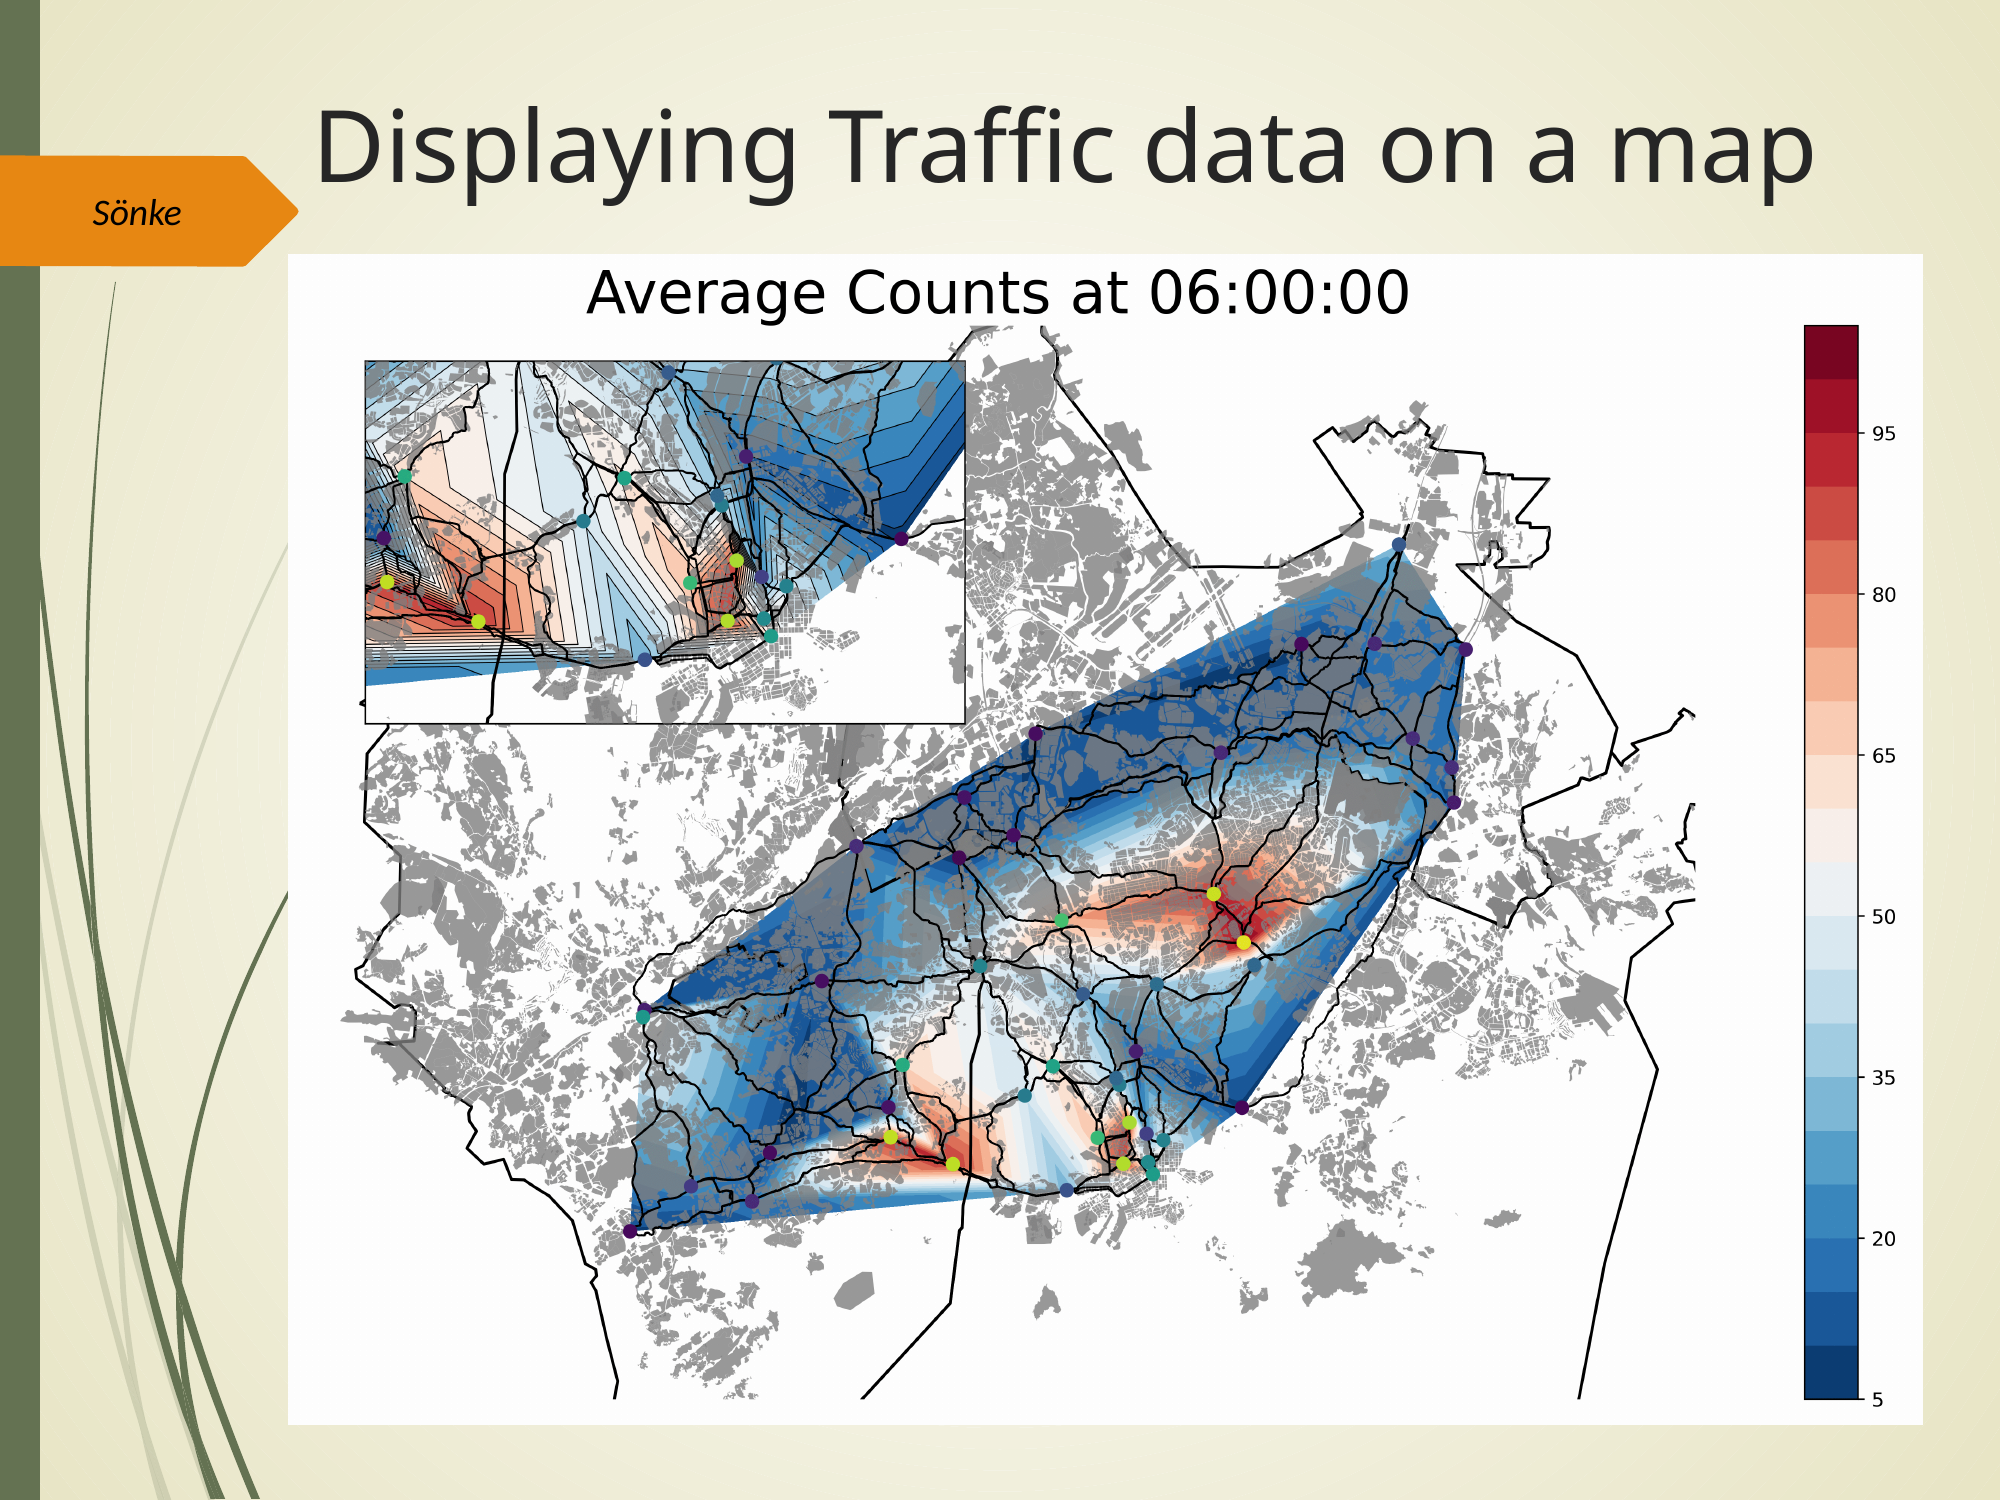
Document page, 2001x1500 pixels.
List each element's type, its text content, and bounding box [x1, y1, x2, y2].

text_box Sönke [77, 180, 208, 241]
picture [288, 254, 1923, 1425]
title Displaying Traffic data on a map [297, 75, 1923, 238]
